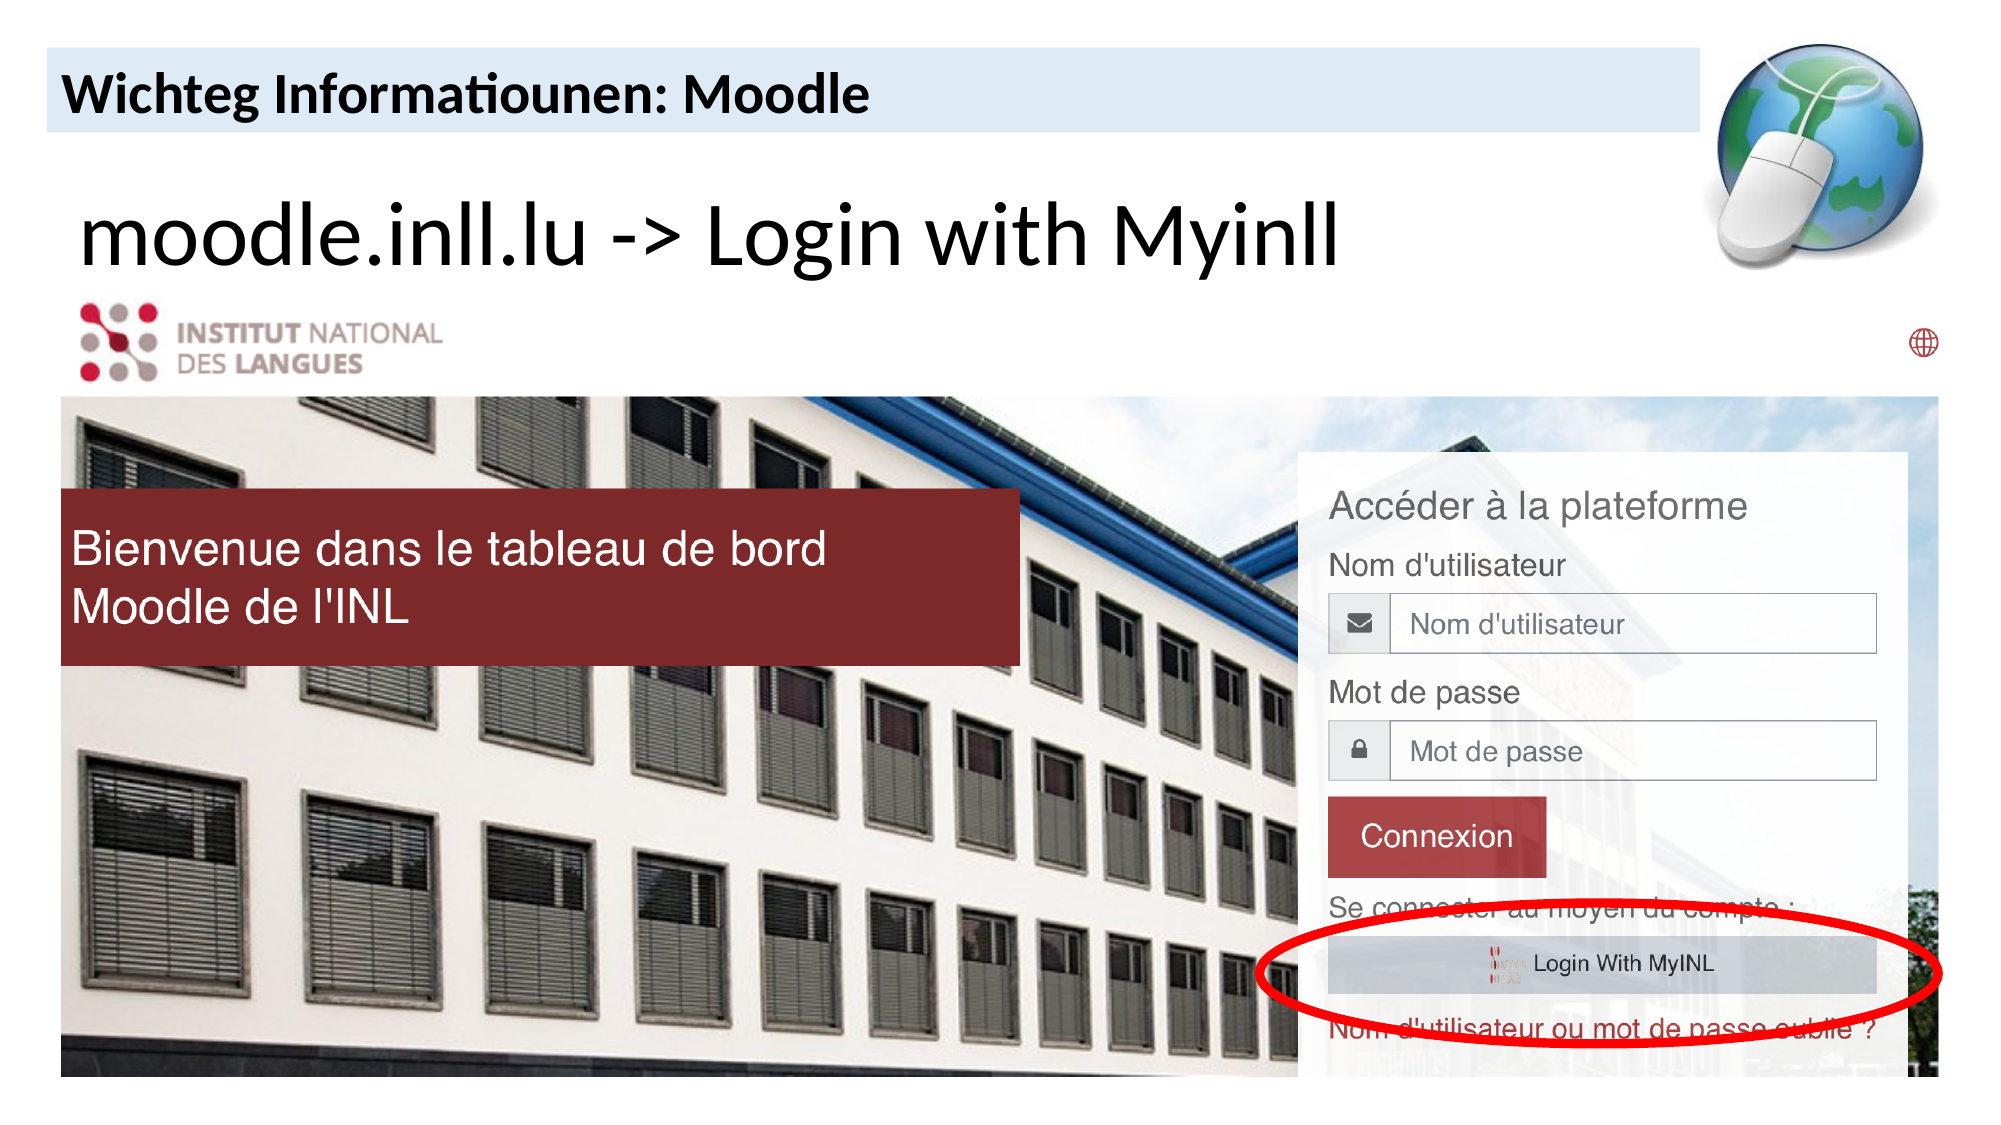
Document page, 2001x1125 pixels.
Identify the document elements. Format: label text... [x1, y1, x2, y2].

text_box moodle.inll.lu -> Login with Myinll [63, 166, 1359, 292]
text_box Wichteg Informatiounen: Moodle [46, 47, 1699, 133]
picture [61, 292, 1961, 1078]
picture [1699, 44, 1942, 270]
